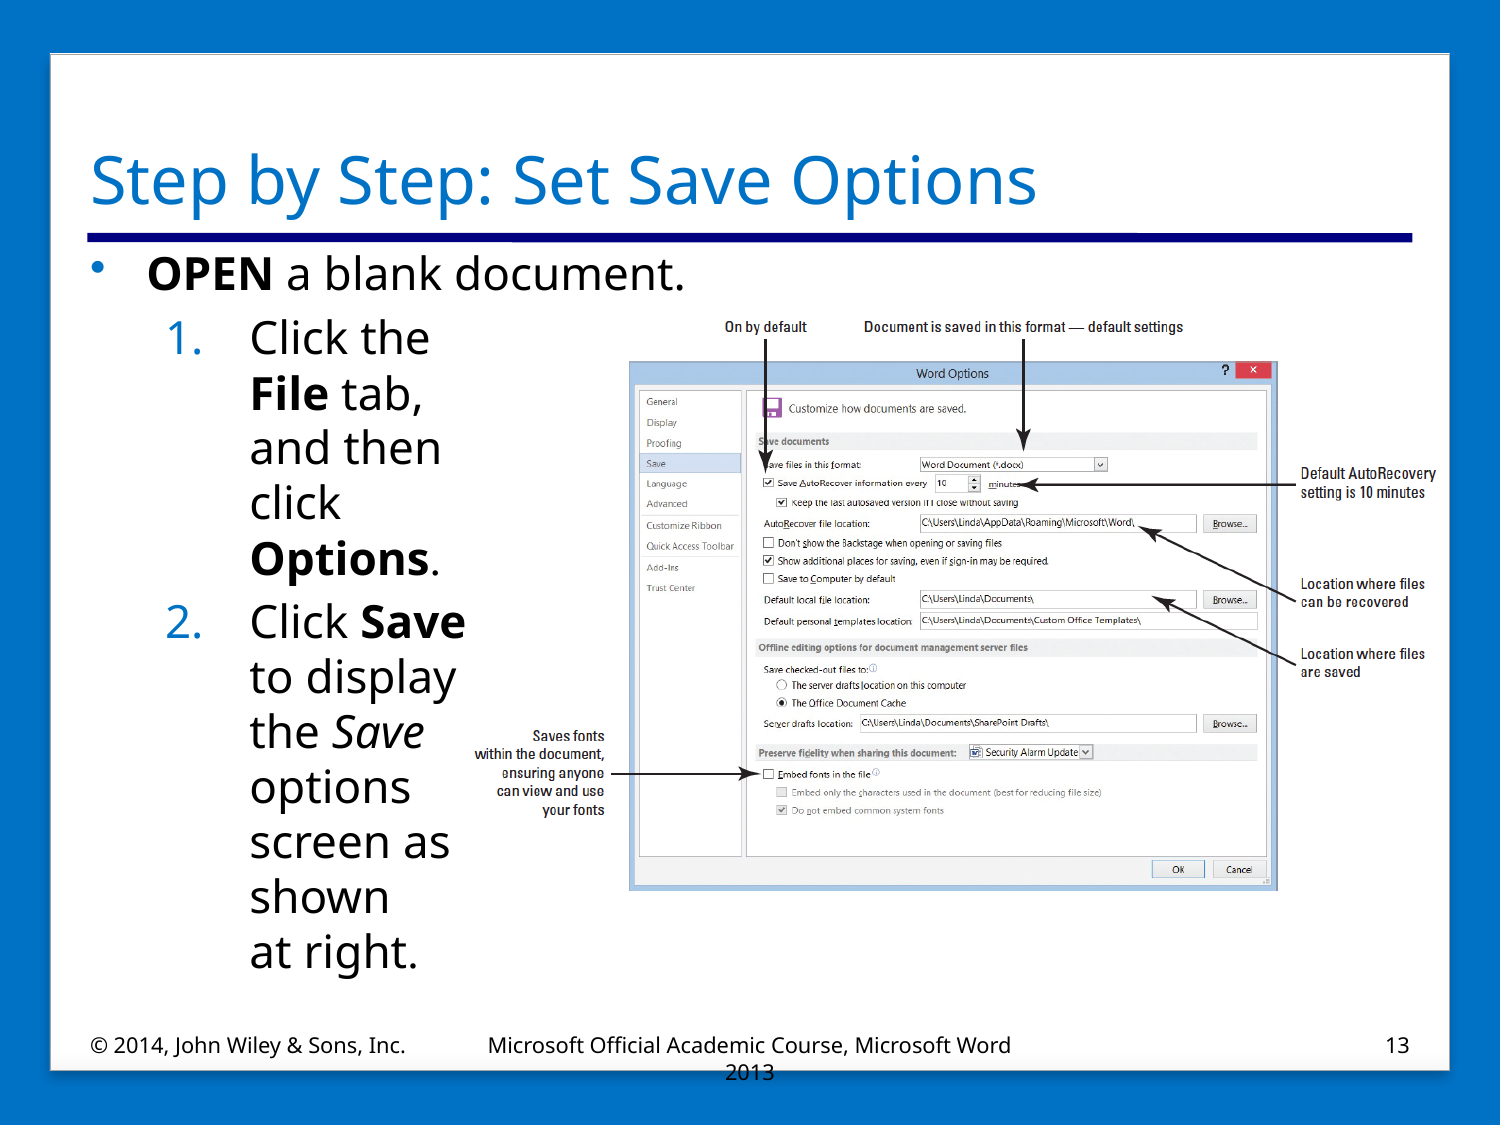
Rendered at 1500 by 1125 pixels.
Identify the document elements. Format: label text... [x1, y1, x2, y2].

footer Microsoft Official Academic Course, Microsoft Word 2013 [449, 1024, 1051, 1103]
picture [469, 312, 1439, 895]
slide_number 13 [1074, 1024, 1426, 1103]
list OPEN a blank document. Click the File tab, and then click Options. Click Save to display the Save options screen as shown at right. [75, 237, 1425, 1063]
slide_number © 2014, John Wiley & Sons, Inc. [74, 1024, 426, 1103]
title Step by Step: Set Save Options [74, 74, 1426, 226]
